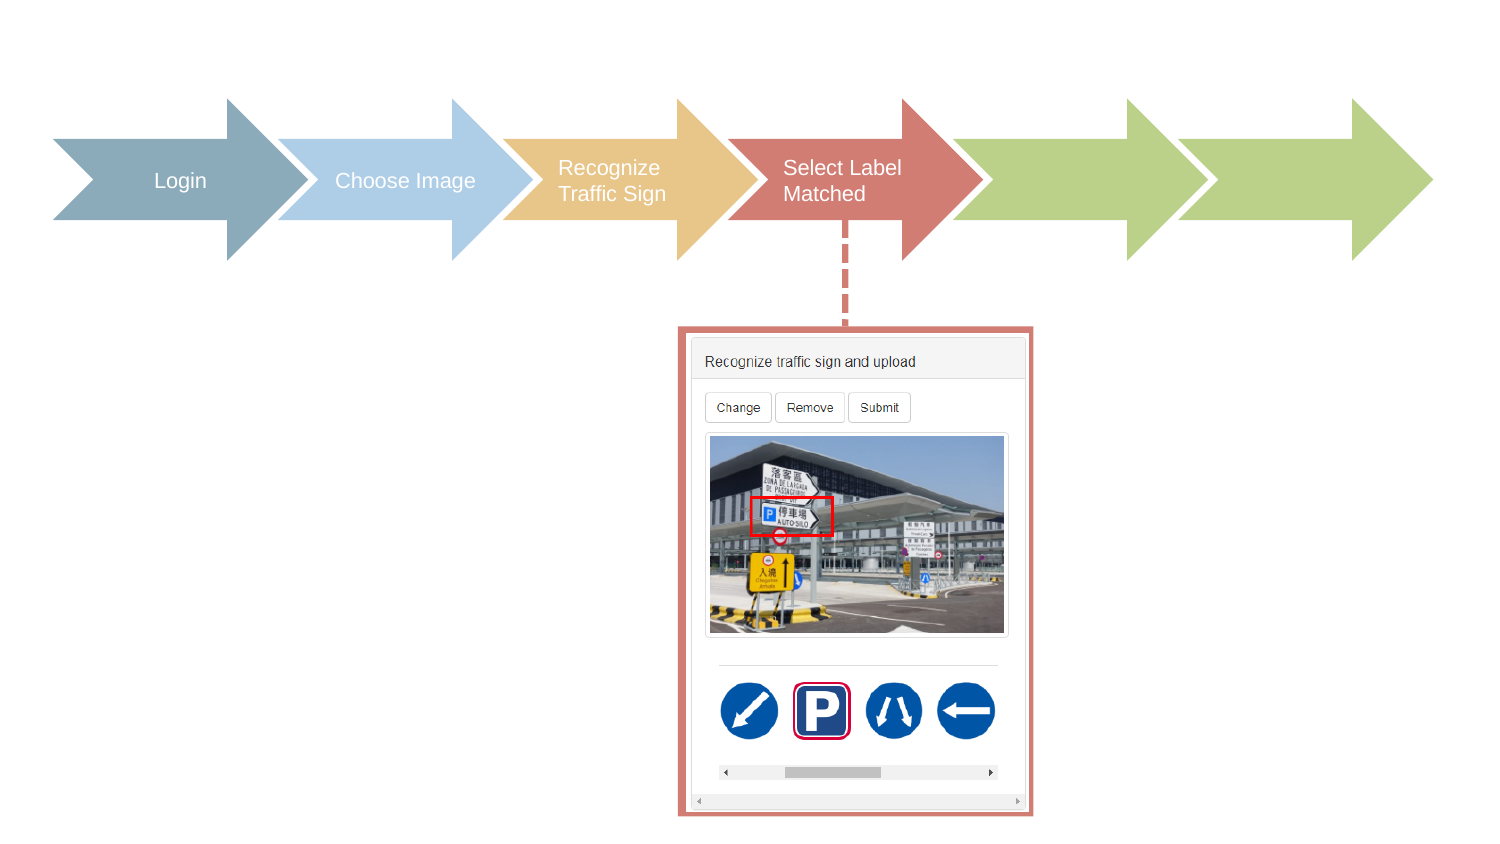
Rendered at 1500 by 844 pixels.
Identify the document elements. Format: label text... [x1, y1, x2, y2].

text_box Recognize Traffic Sign [500, 96, 761, 263]
text_box Select Label Matched [725, 96, 986, 263]
text_box Choose Image [275, 96, 536, 263]
text_box [1175, 96, 1436, 263]
text_box [950, 96, 1211, 263]
text_box [847, 324, 1036, 819]
text_box Login [50, 96, 311, 263]
picture [685, 333, 1030, 812]
text_box [676, 324, 842, 819]
